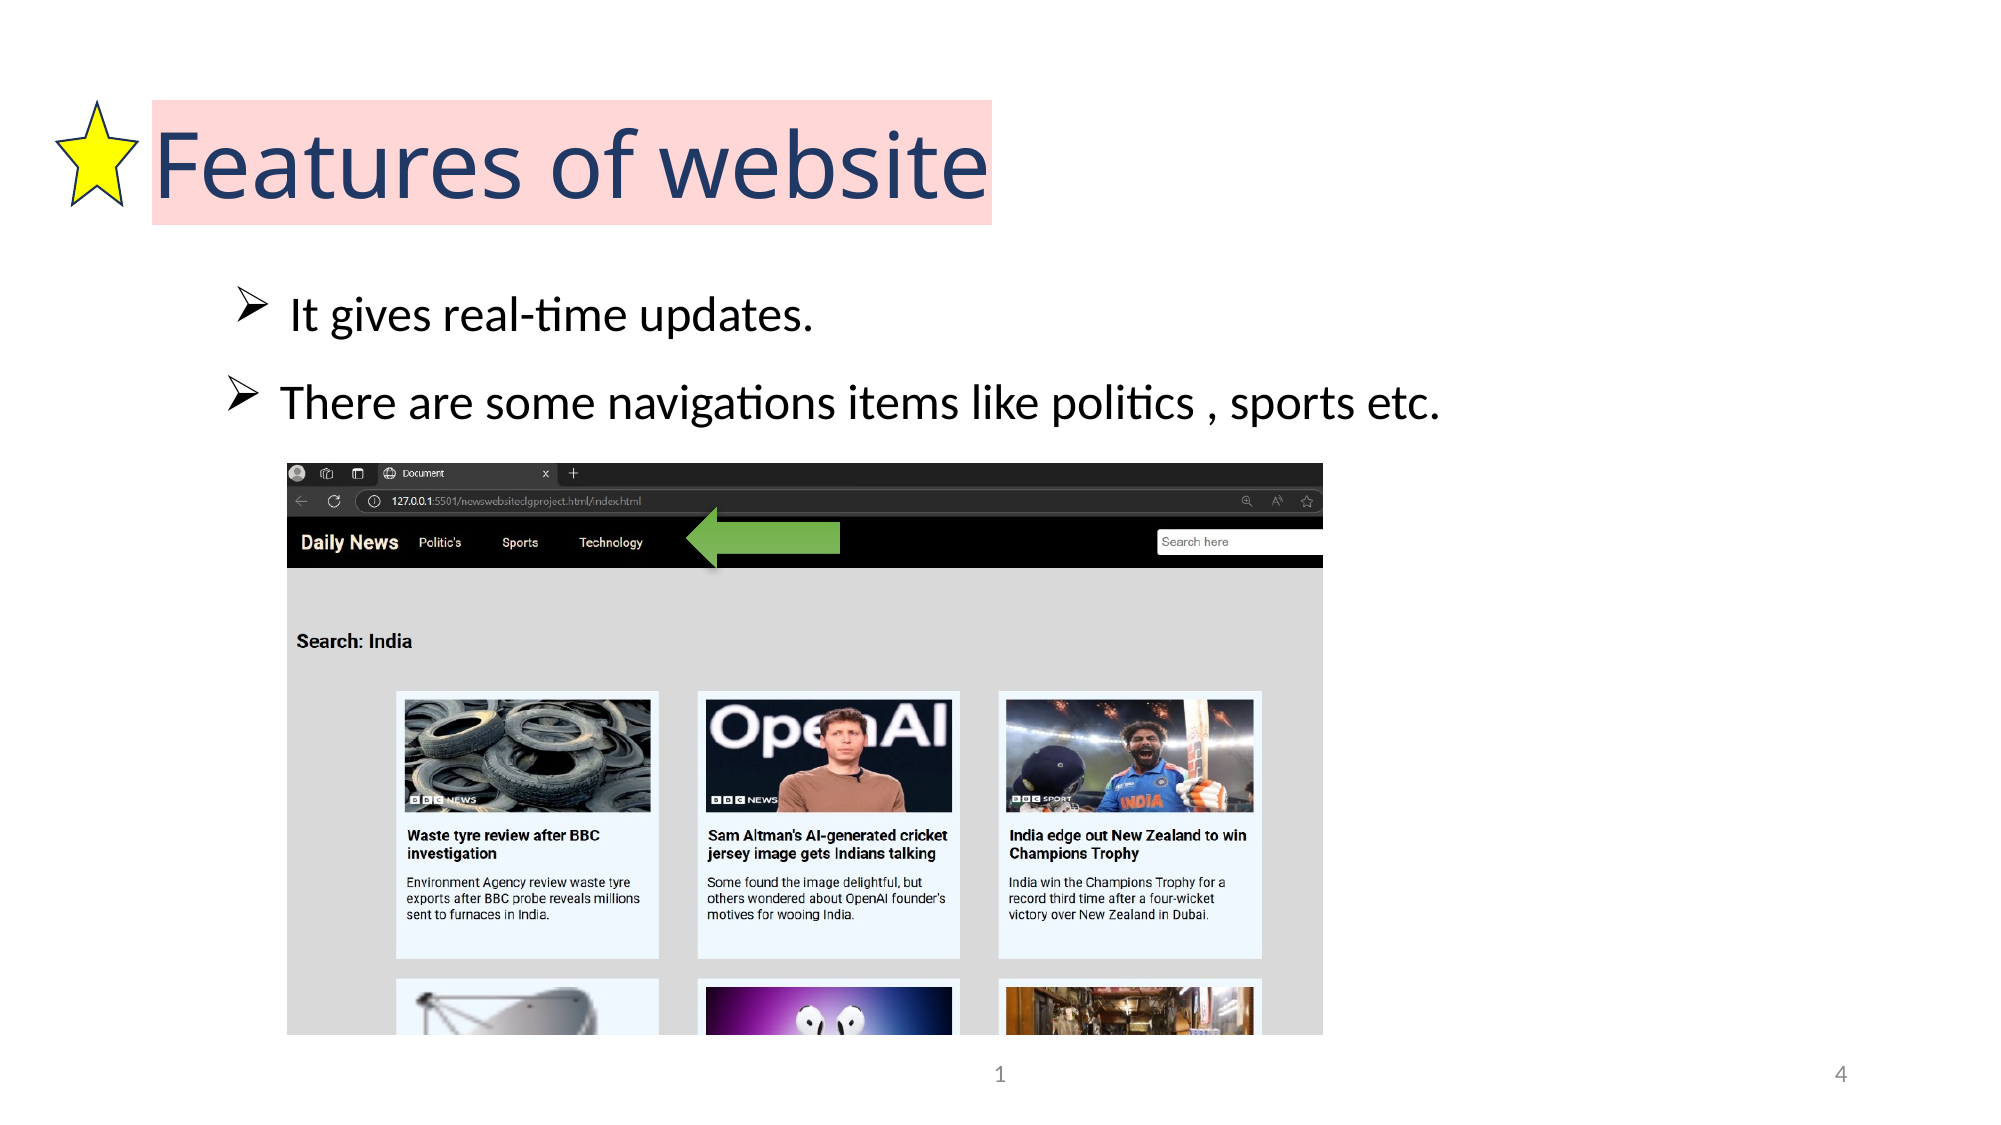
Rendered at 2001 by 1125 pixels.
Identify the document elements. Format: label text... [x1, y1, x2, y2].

text_box It gives real-time updates. [218, 273, 830, 349]
slide_number 4 [1412, 1042, 1863, 1103]
picture [286, 463, 1323, 1035]
footer 1 [662, 1042, 1338, 1103]
title Features of website [137, 59, 1863, 278]
text_box [54, 99, 140, 208]
text_box There are some navigations items like politics , sports etc. [208, 362, 1457, 437]
